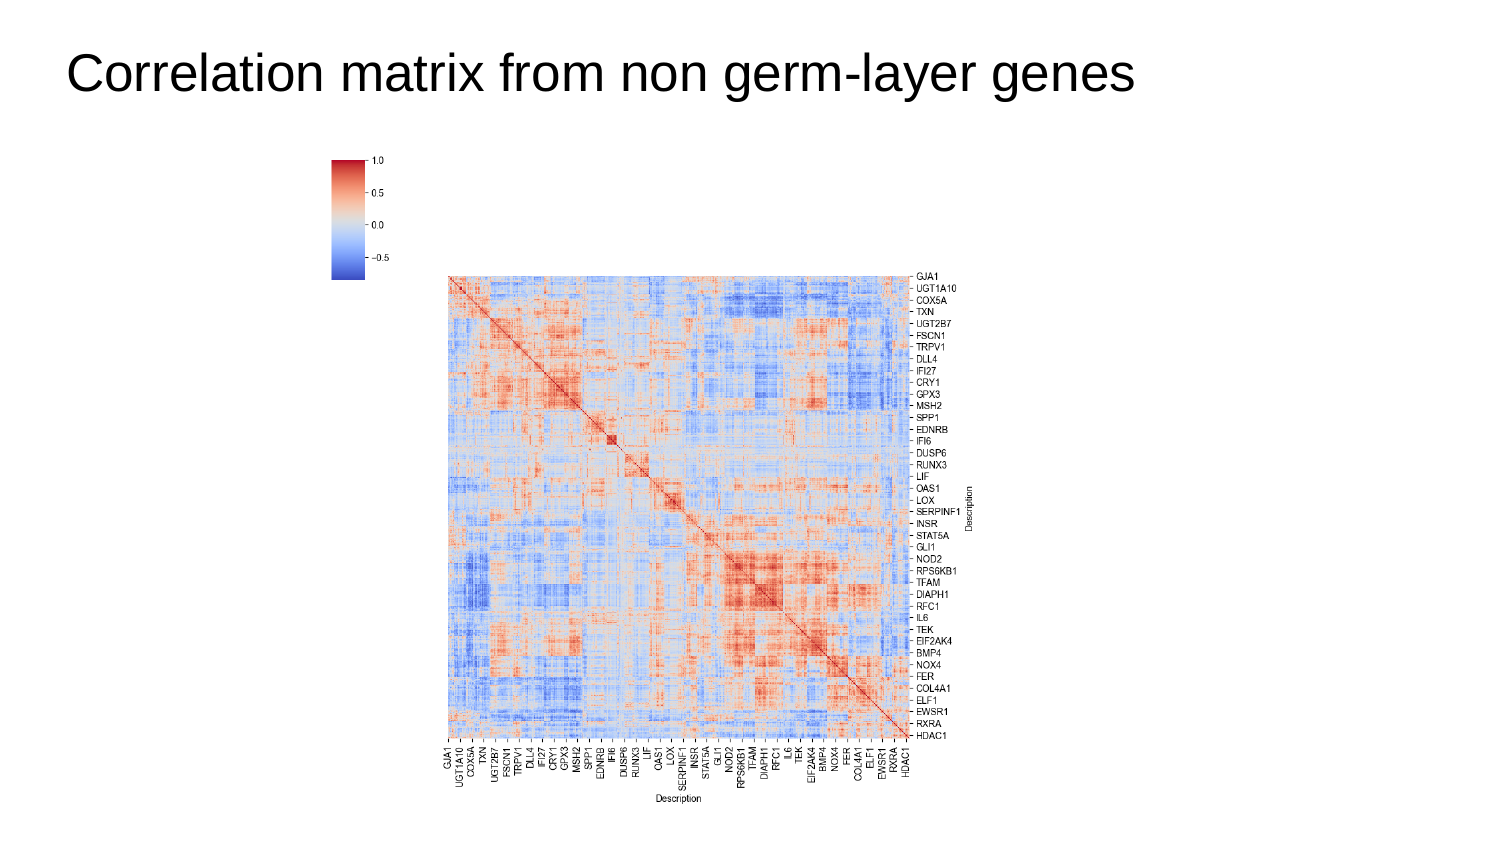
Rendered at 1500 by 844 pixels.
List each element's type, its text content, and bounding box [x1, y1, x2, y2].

title Correlation matrix from non germ-layer genes [51, 23, 1449, 117]
picture [328, 153, 978, 806]
